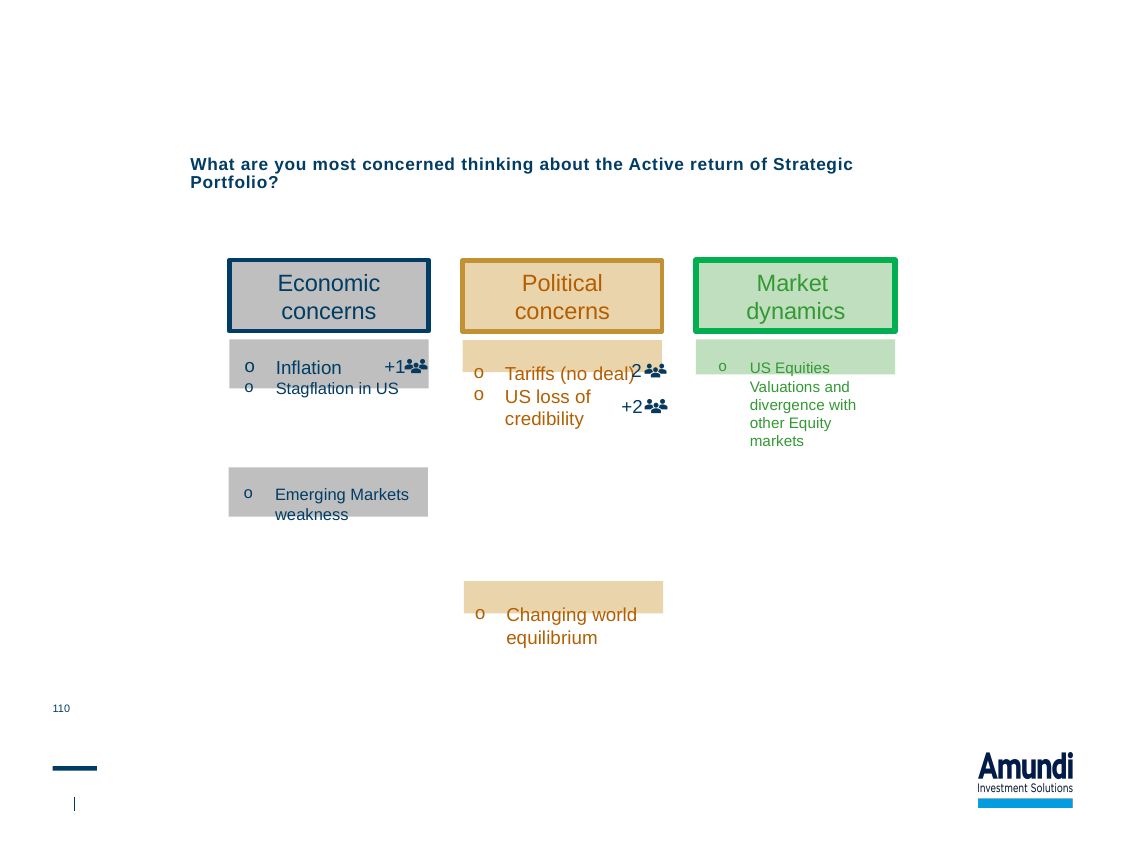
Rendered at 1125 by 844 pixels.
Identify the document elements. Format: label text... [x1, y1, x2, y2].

text_box +1 [368, 350, 423, 382]
text_box [462, 340, 662, 358]
text_box Economic concerns [229, 260, 429, 332]
slide_number 110 [52, 701, 75, 719]
picture [403, 353, 429, 379]
text_box [695, 339, 896, 375]
text_box Political concerns [462, 260, 662, 332]
text_box Emerging Markets weakness [228, 476, 428, 531]
text_box 2 [614, 354, 659, 386]
picture [643, 358, 668, 383]
text_box [463, 581, 664, 614]
picture [978, 752, 1073, 798]
text_box US Equities Valuations and divergence with other Equity markets [703, 351, 903, 458]
text_box Changing world equilibrium [459, 595, 659, 656]
text_box [229, 339, 429, 348]
text_box Tariffs (no deal) US loss of credibility [458, 354, 658, 437]
text_box Market dynamics [695, 260, 896, 332]
title What are you most concerned thinking about the Active return of Strategic Portfolio? [190, 155, 935, 214]
text_box +2 [605, 390, 659, 422]
text_box [228, 467, 428, 476]
text_box Inflation Stagflation in US [229, 348, 429, 406]
picture [643, 393, 669, 419]
